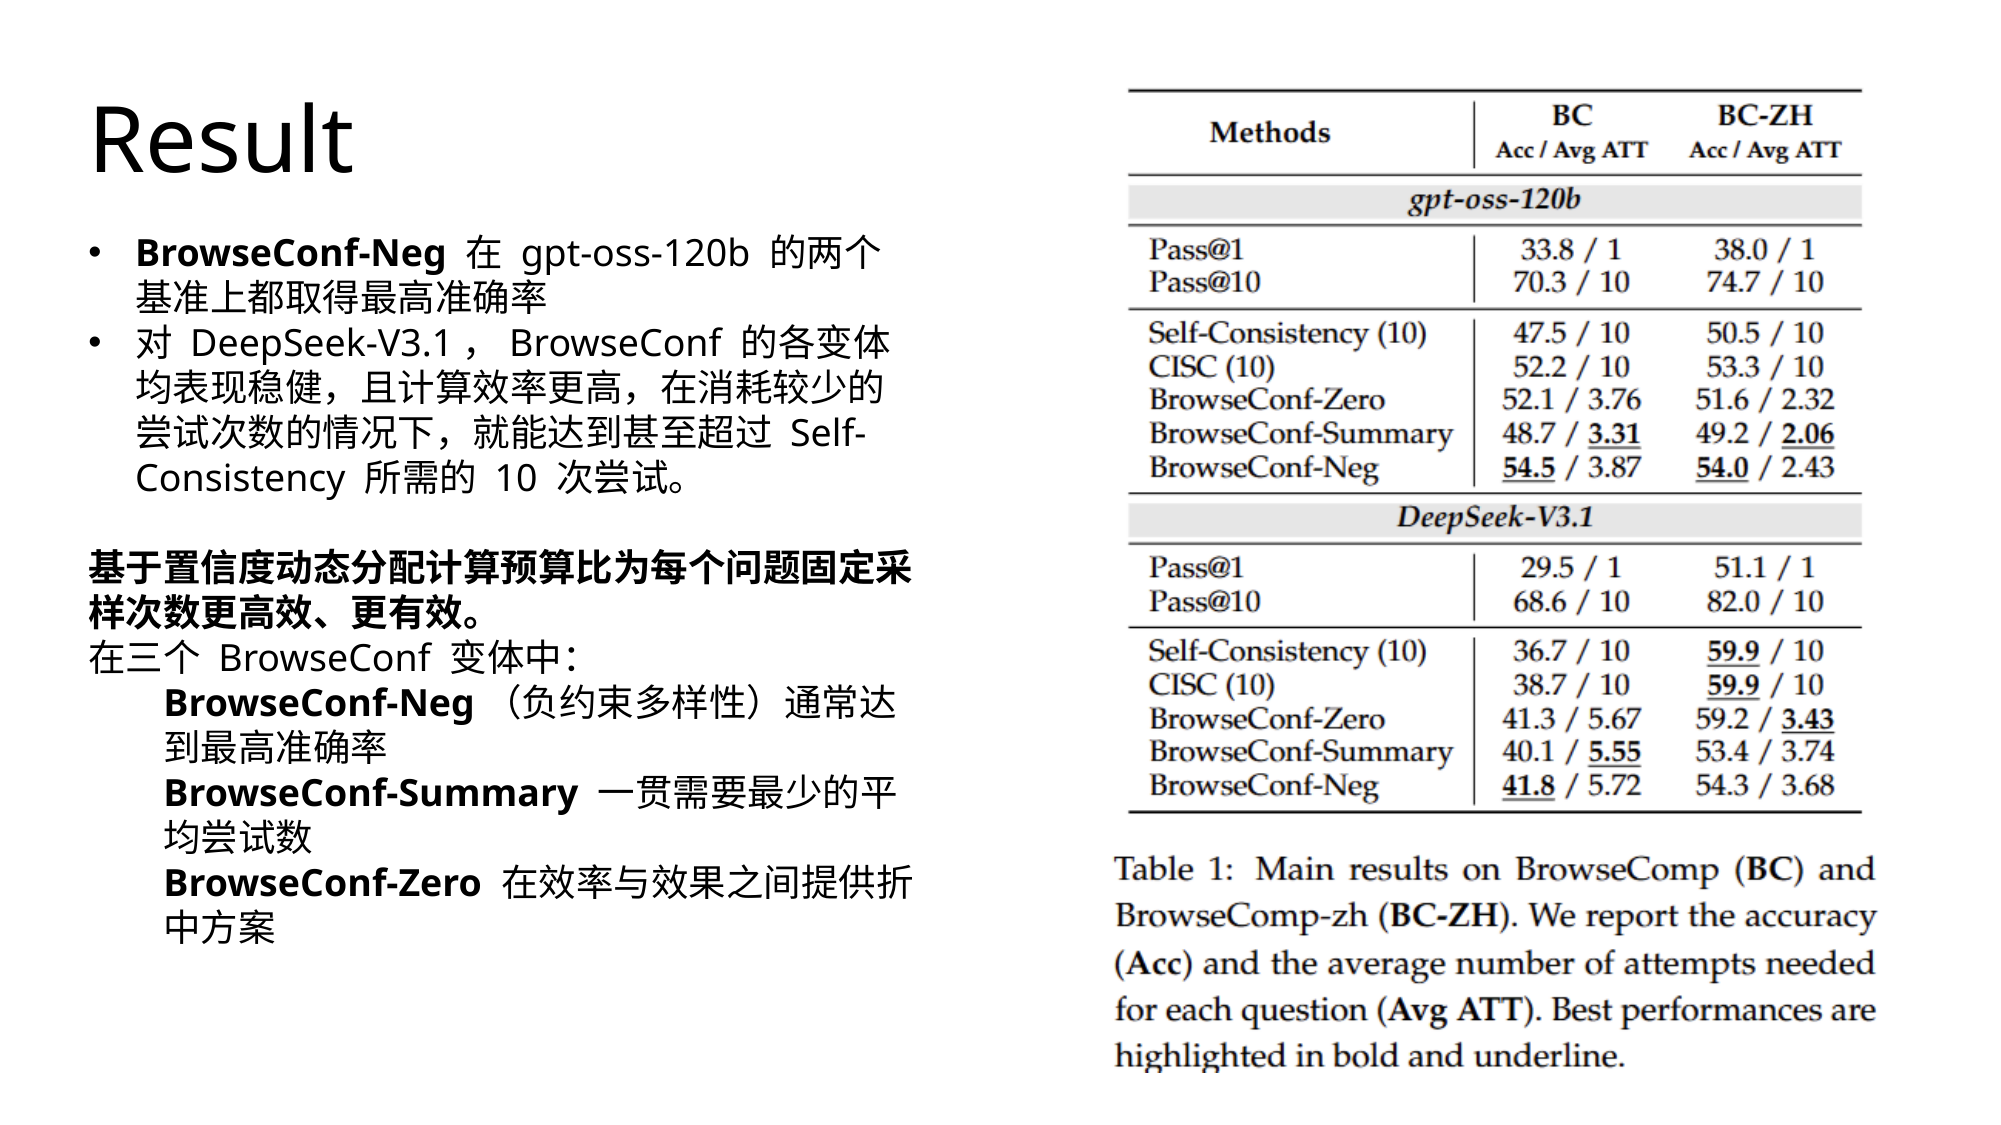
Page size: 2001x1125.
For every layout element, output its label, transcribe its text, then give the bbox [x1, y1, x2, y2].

title Result [73, 33, 1799, 252]
text_box BrowseConf-Neg 在 gpt-oss-120b 的两个基准上都取得最高准确率 对 DeepSeek-V3.1，BrowseConf 的各变体均表现稳健，且计算效率更高，在消耗较少的尝试次数的情况下，就能达到甚至超过 Self-Consistency 所需的 10 次尝试。 基于置信度动态分配计算预算比为每个问题固定采样次数更高效、更有效。 在三个 BrowseConf 变体中： BrowseConf-Neg（负约束多样性）通常达到最高准确率 BrowseConf-Summary 一贯需要最少的平均尝试数 BrowseConf-Zero 在效率与效果之间提供折中方案 [73, 221, 932, 1002]
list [1110, 59, 1910, 1073]
